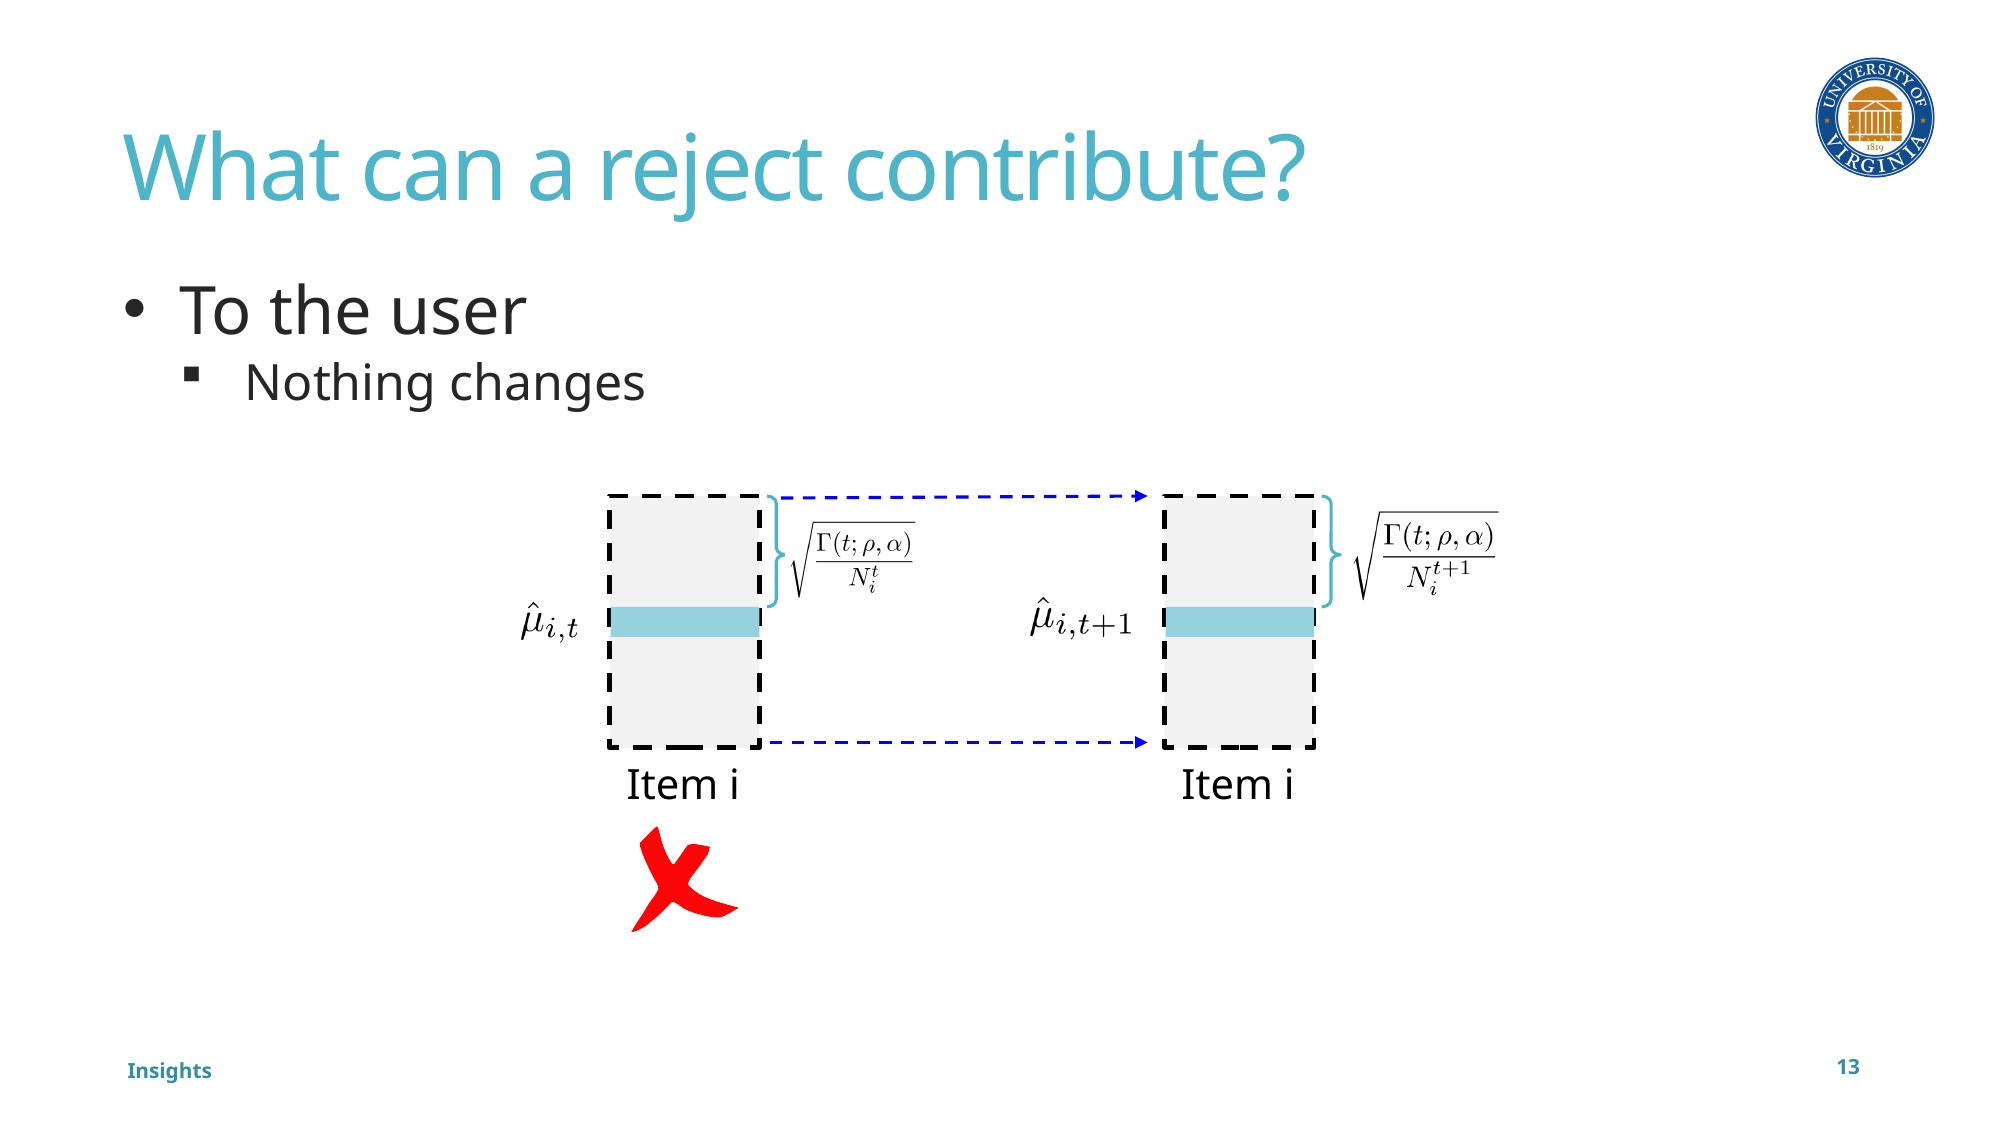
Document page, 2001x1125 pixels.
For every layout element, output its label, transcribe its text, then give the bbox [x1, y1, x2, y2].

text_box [510, 495, 927, 817]
picture [1812, 54, 1938, 181]
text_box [769, 495, 1148, 743]
slide_number Insights [112, 1051, 788, 1090]
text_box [1019, 495, 1502, 817]
picture [630, 825, 739, 932]
title What can a reject contribute? [107, 81, 1875, 263]
slide_number 13 [1437, 1051, 1875, 1090]
list To the user Nothing changes [107, 272, 1876, 1025]
